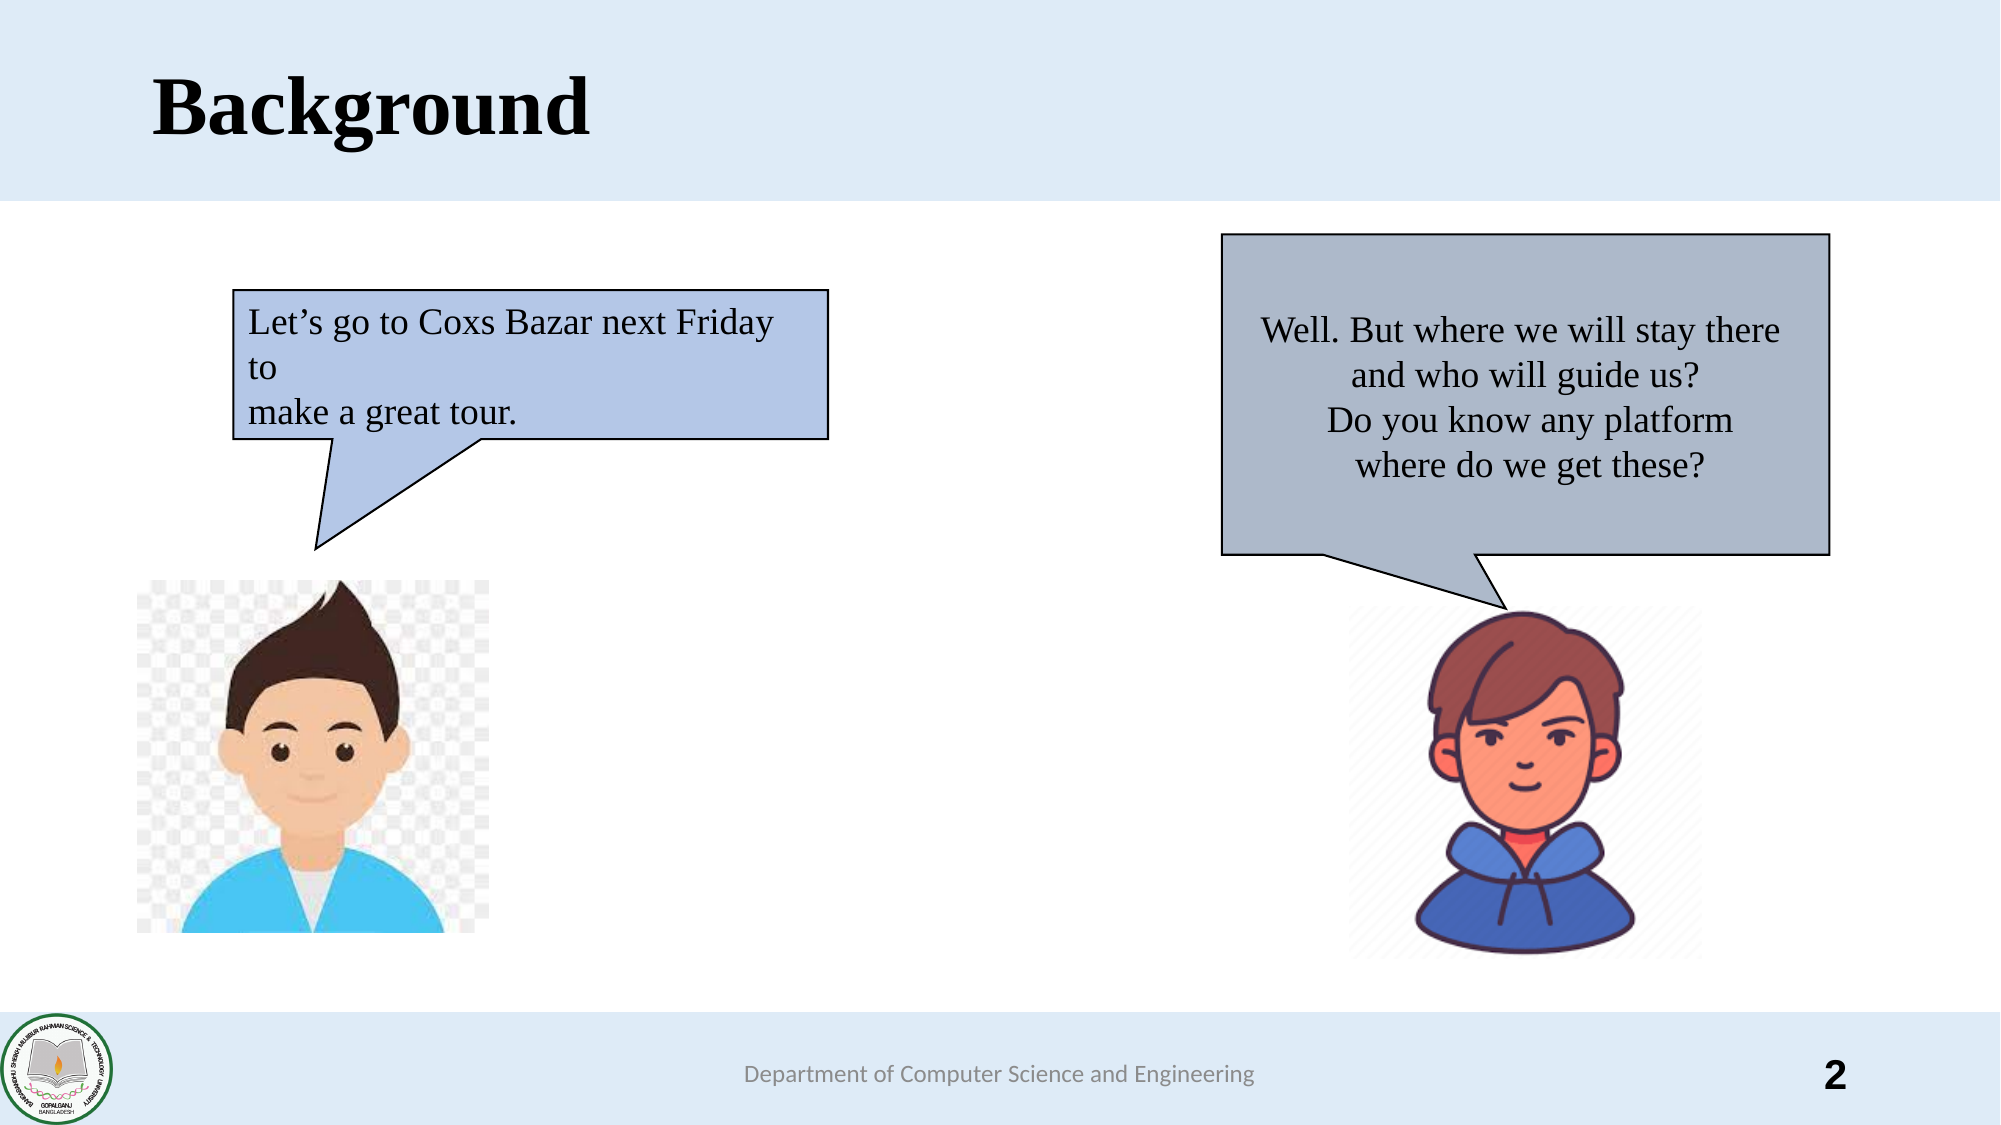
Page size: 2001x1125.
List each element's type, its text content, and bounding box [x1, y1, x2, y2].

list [1349, 606, 1702, 959]
text_box Let’s go to Coxs Bazar next Friday to make a great tour. [232, 289, 830, 552]
picture [137, 580, 490, 933]
title Background [137, 33, 1863, 183]
picture [0, 1013, 113, 1125]
slide_number 2 [1412, 1042, 1863, 1103]
text_box Well. But where we will stay there and who will guide us? Do you know any platform where do we get these? [1220, 233, 1831, 606]
footer Department of Computer Science and Engineering [662, 1042, 1338, 1103]
